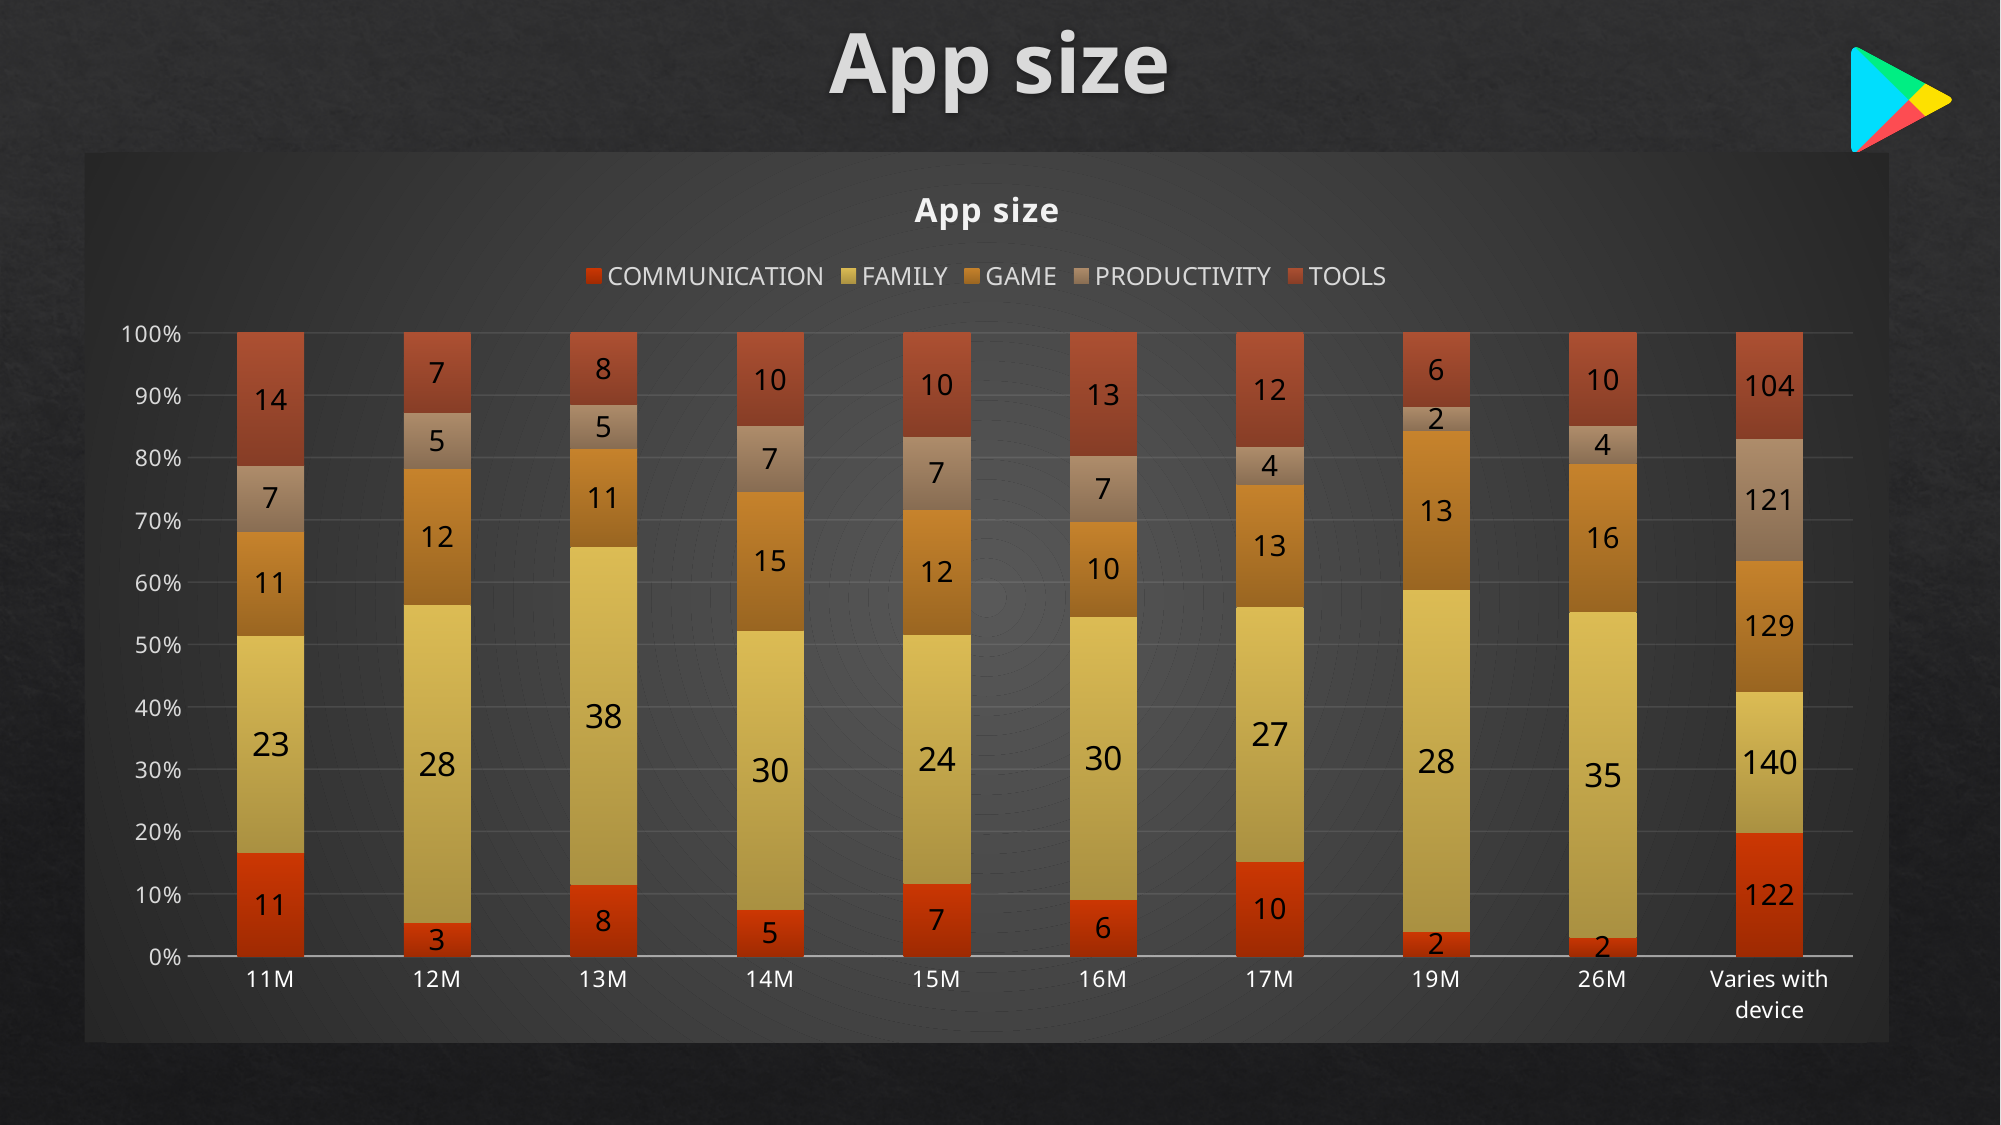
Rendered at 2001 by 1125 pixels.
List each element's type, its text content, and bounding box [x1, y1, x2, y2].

title App size [150, 0, 1850, 141]
chart [84, 152, 1890, 1043]
picture [1851, 46, 1952, 154]
